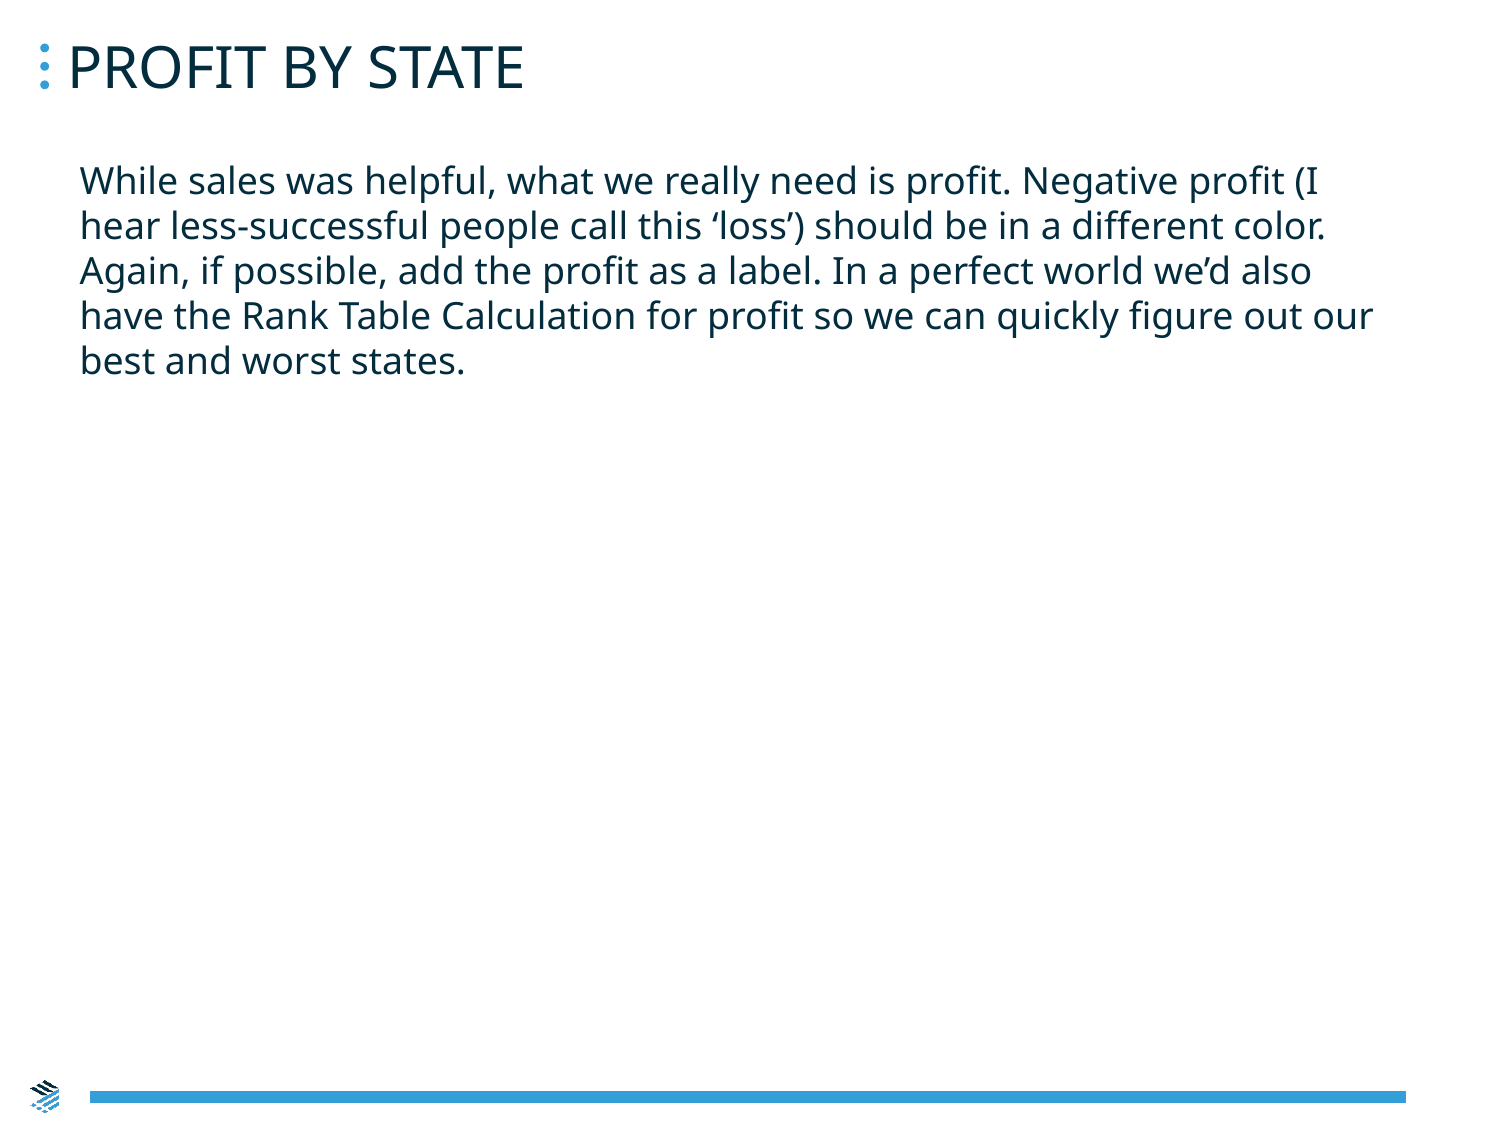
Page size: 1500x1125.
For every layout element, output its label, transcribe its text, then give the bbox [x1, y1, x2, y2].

picture [30, 1080, 59, 1113]
text_box While sales was helpful, what we really need is profit. Negative profit (I hear less-successful people call this ‘loss’) should be in a different color. Again, if possible, add the profit as a label. In a perfect world we’d also have the Rank Table Calculation for profit so we can quickly figure out our best and worst states. [64, 149, 1419, 390]
picture [30, 1080, 44, 1087]
list Profit by State [52, 30, 1247, 103]
